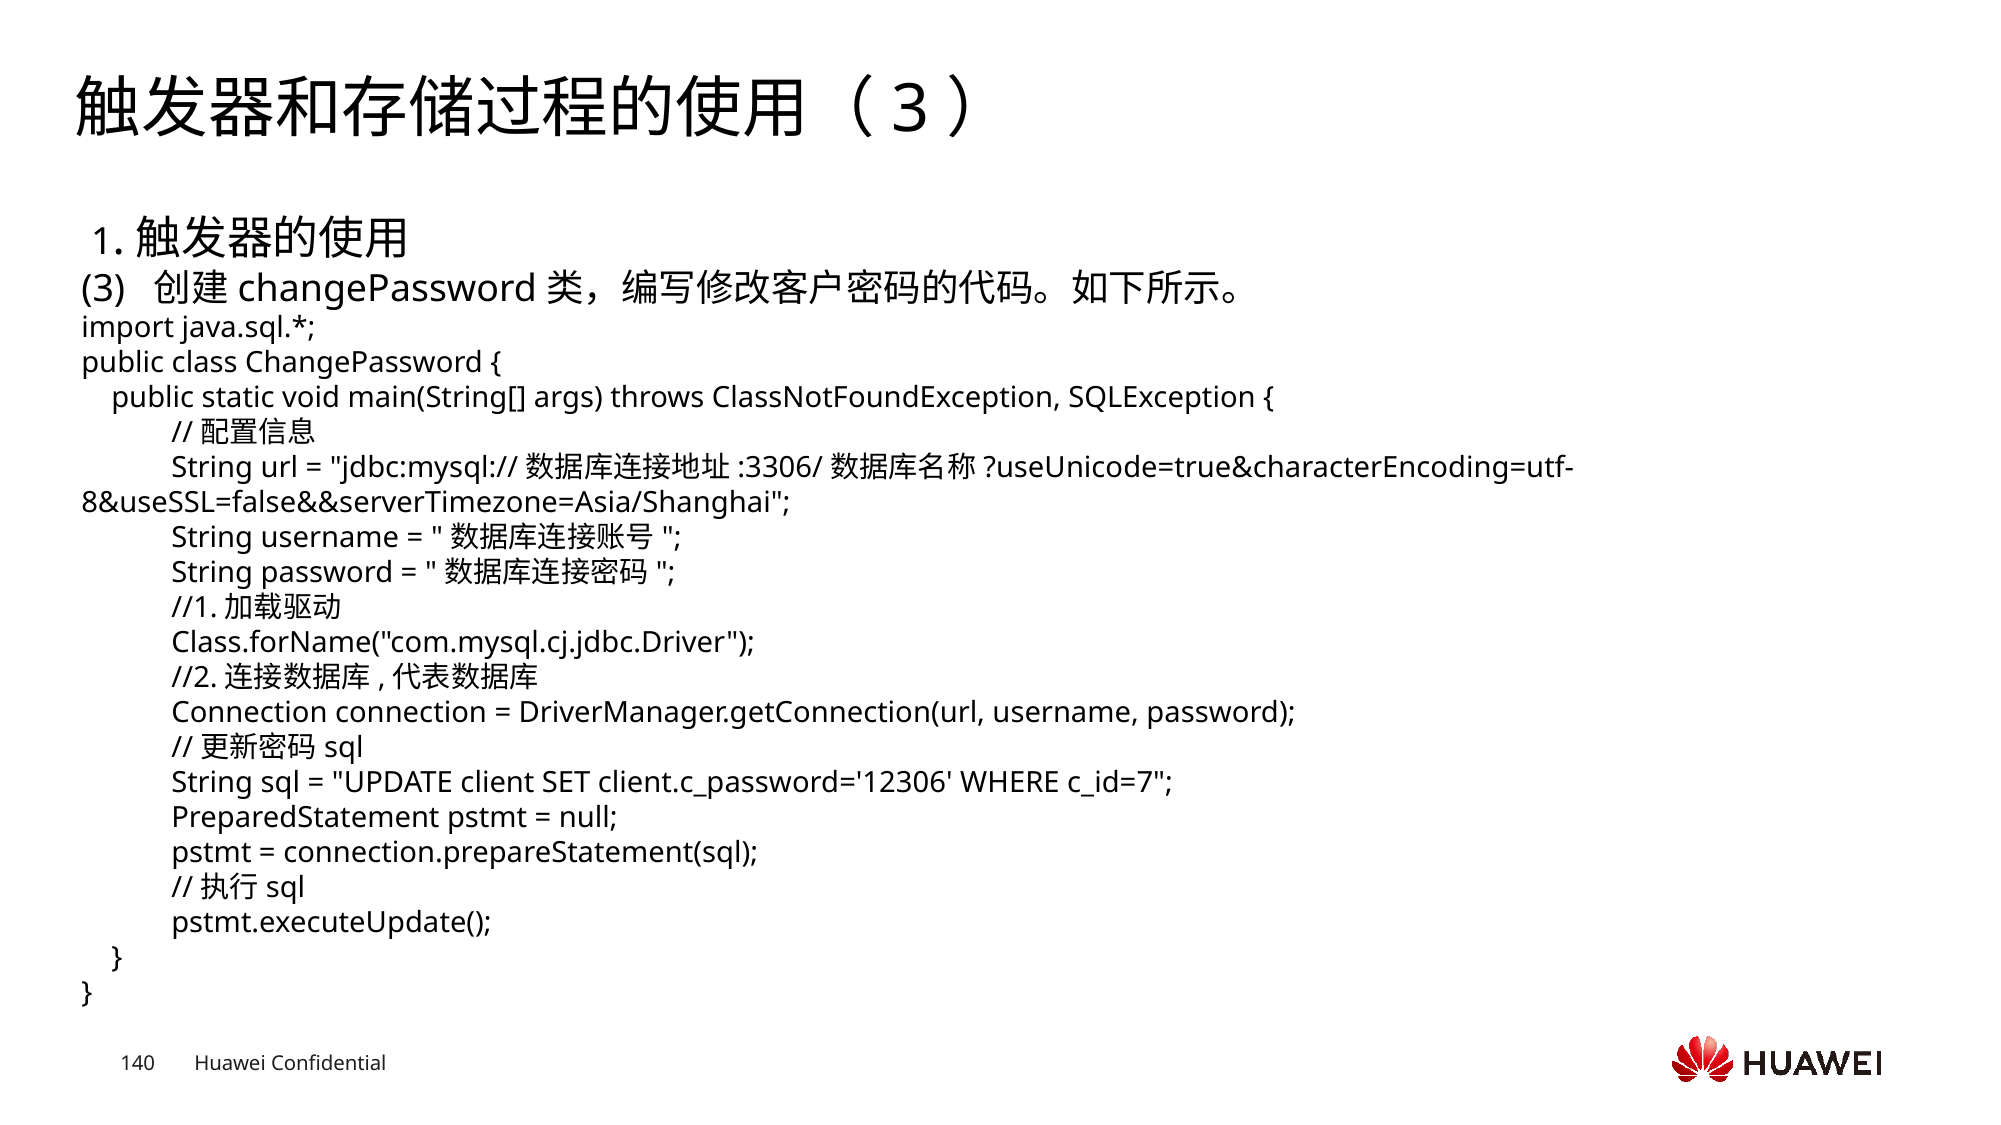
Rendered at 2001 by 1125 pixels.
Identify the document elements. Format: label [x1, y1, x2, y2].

text_box [66, 201, 1874, 1051]
picture [1672, 1036, 1881, 1082]
title [74, 73, 1928, 238]
